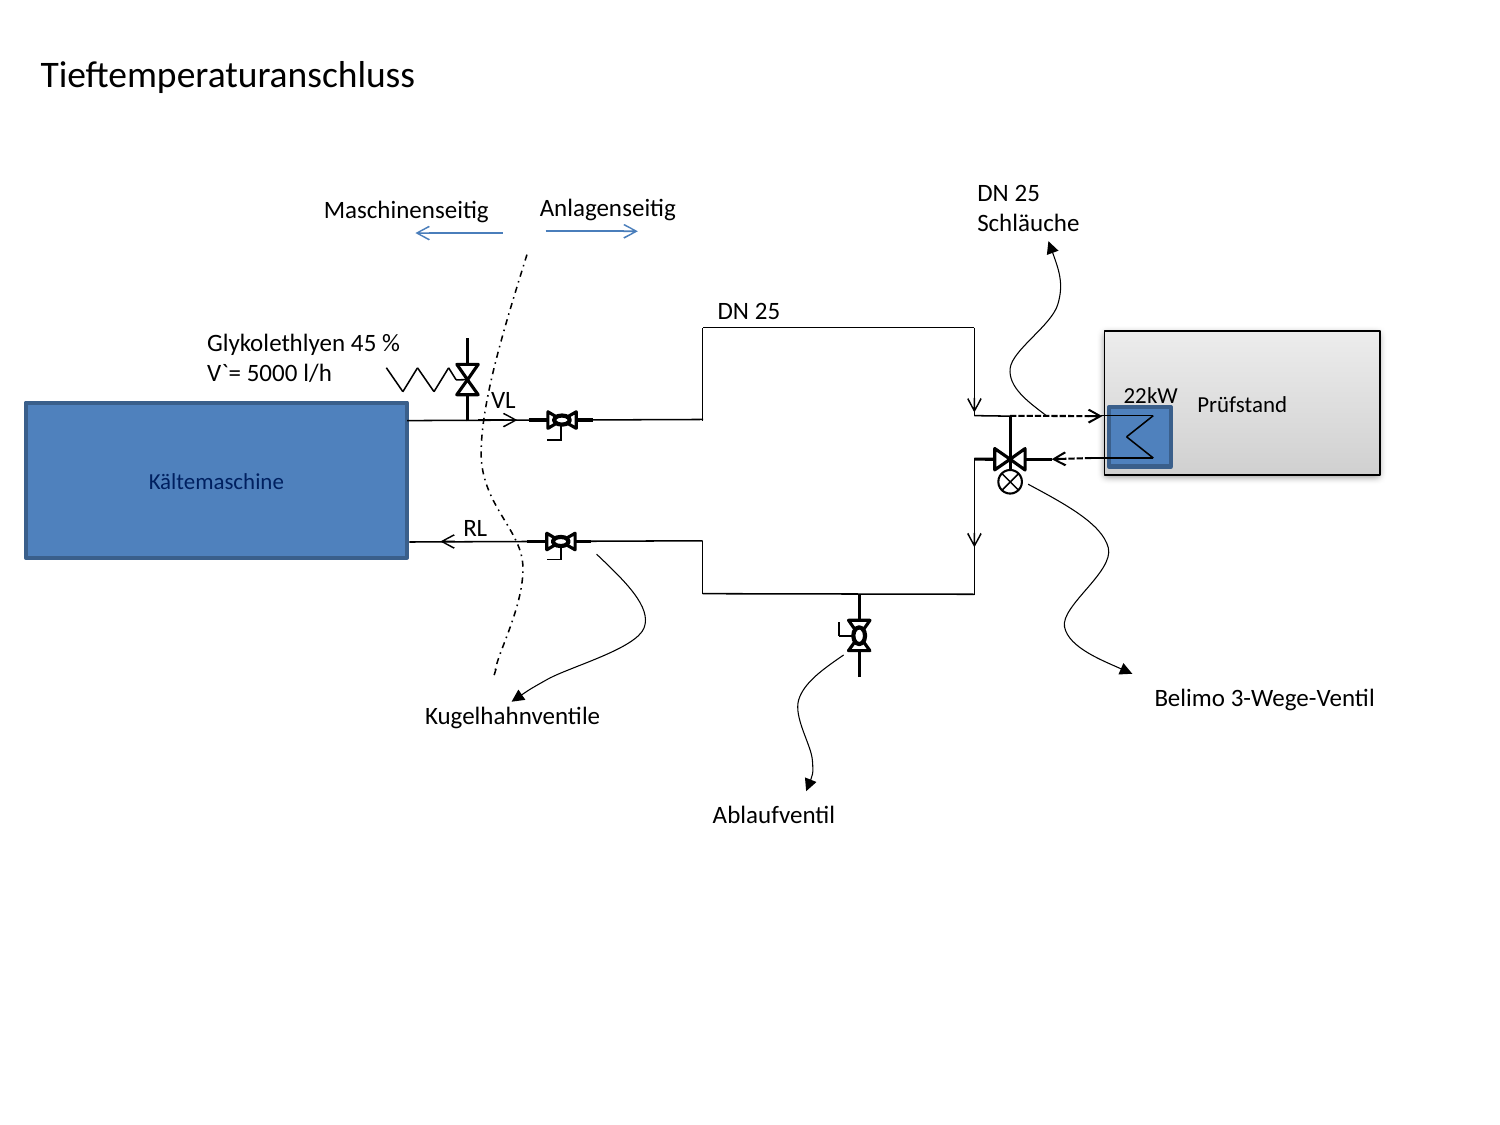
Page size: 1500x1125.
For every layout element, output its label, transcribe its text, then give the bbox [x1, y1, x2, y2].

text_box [1101, 396, 1161, 478]
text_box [817, 624, 902, 647]
text_box Tieftemperaturanschluss [25, 42, 703, 103]
text_box [795, 655, 845, 791]
text_box Prüfstand [1104, 330, 1381, 476]
text_box RL [448, 503, 510, 539]
text_box Anlagenseitig [525, 184, 769, 229]
text_box DN 25 Schläuche [962, 169, 1140, 244]
text_box Belimo 3-Wege-Ventil [1139, 673, 1447, 719]
text_box [1037, 497, 1133, 675]
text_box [527, 532, 592, 551]
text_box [546, 425, 562, 441]
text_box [974, 424, 1052, 494]
text_box Maschinenseitig [309, 185, 512, 231]
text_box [528, 411, 593, 429]
text_box [510, 525, 516, 539]
text_box 22kW [1108, 373, 1194, 416]
text_box [511, 552, 648, 702]
text_box DN 25 [702, 286, 836, 326]
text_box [386, 337, 479, 422]
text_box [838, 621, 854, 637]
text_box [546, 545, 562, 561]
text_box Kugelhahnventile [410, 692, 627, 738]
text_box VL [483, 376, 538, 418]
text_box [479, 431, 515, 503]
text_box [493, 551, 526, 675]
text_box [1007, 244, 1063, 413]
text_box Kältemaschine [24, 401, 409, 560]
text_box Ablaufventil [697, 791, 916, 836]
text_box [490, 254, 529, 376]
text_box Glykolethlyen 45 % V`= 5000 l/h [192, 319, 417, 394]
